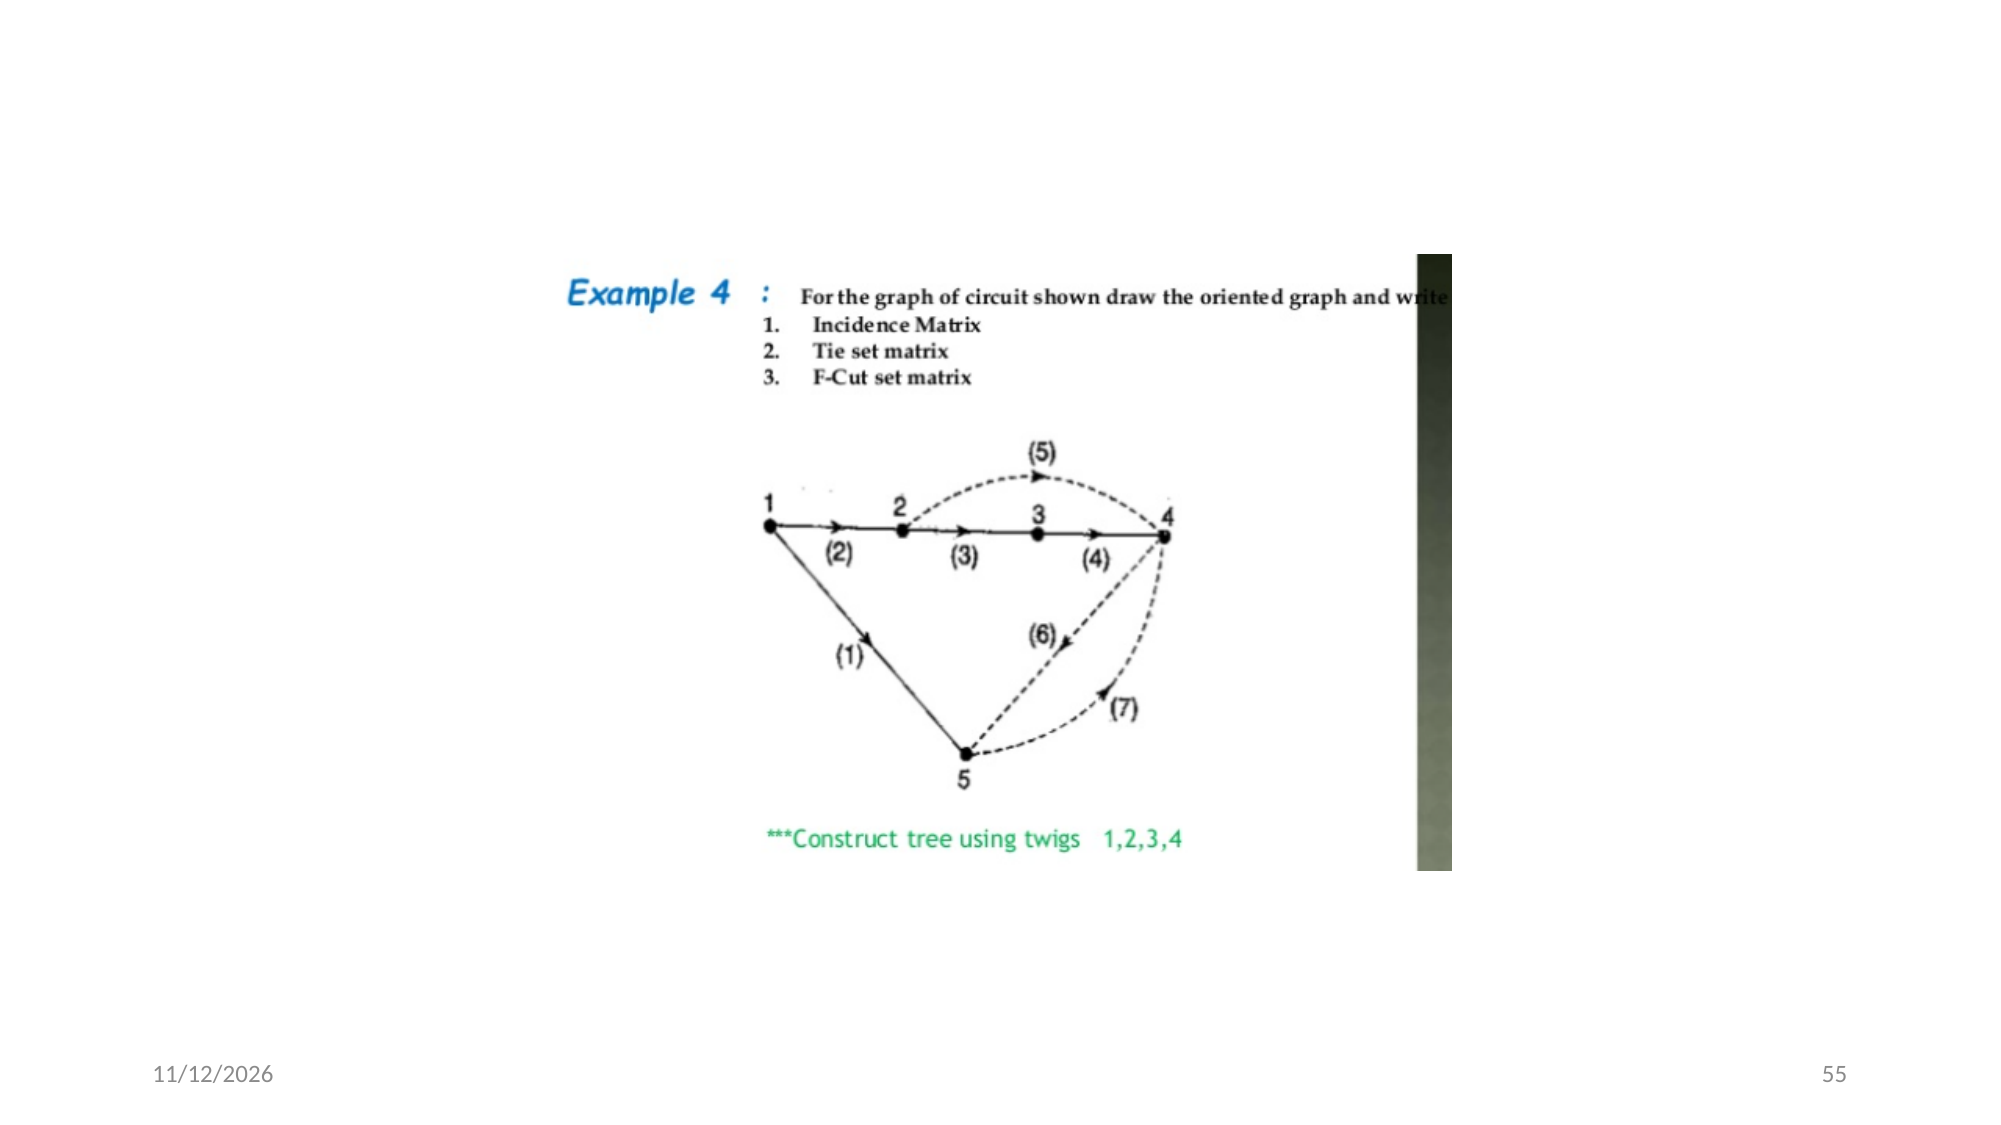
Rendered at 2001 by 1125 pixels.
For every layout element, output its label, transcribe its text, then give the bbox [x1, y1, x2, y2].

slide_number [137, 1042, 588, 1103]
picture [548, 254, 1452, 871]
slide_number 55 [1412, 1042, 1863, 1103]
